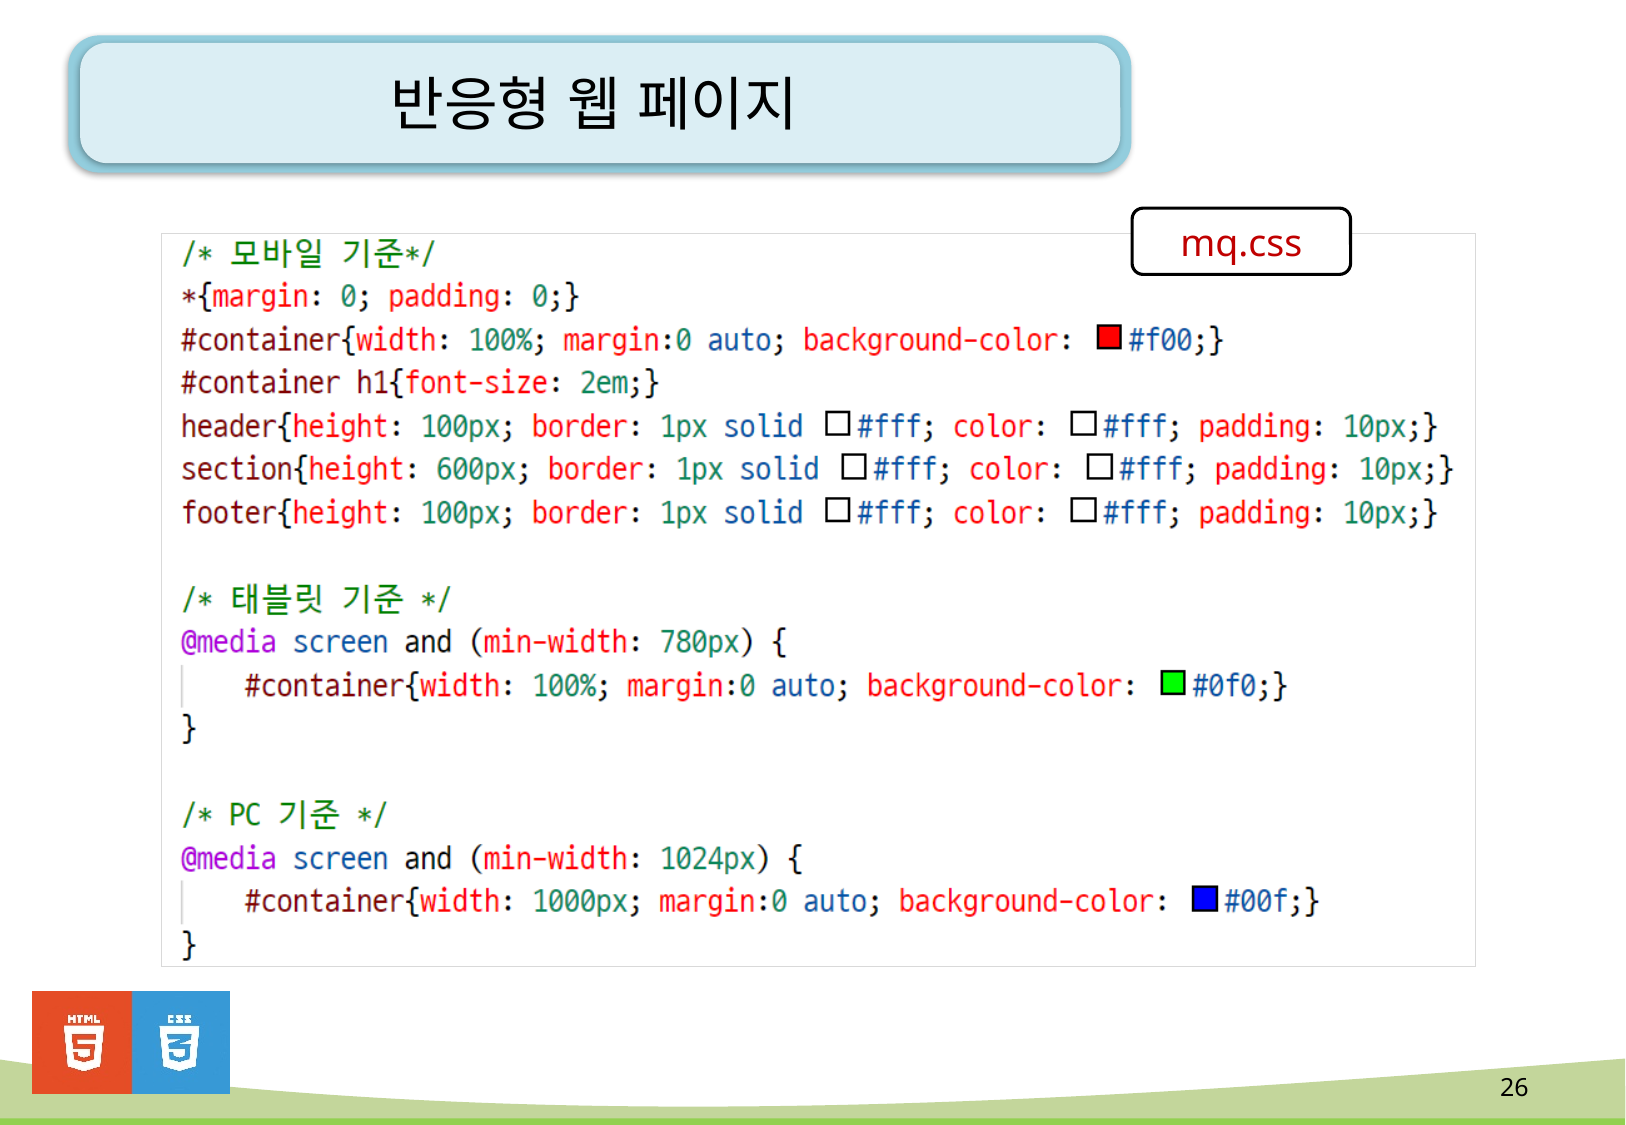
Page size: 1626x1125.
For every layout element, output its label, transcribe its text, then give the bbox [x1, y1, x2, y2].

picture [32, 991, 230, 1094]
text_box mq.css [1129, 206, 1353, 232]
slide_number 26 [1452, 1058, 1544, 1119]
title 반응형 웹 페이지 [68, 32, 1121, 173]
picture [161, 233, 1476, 967]
